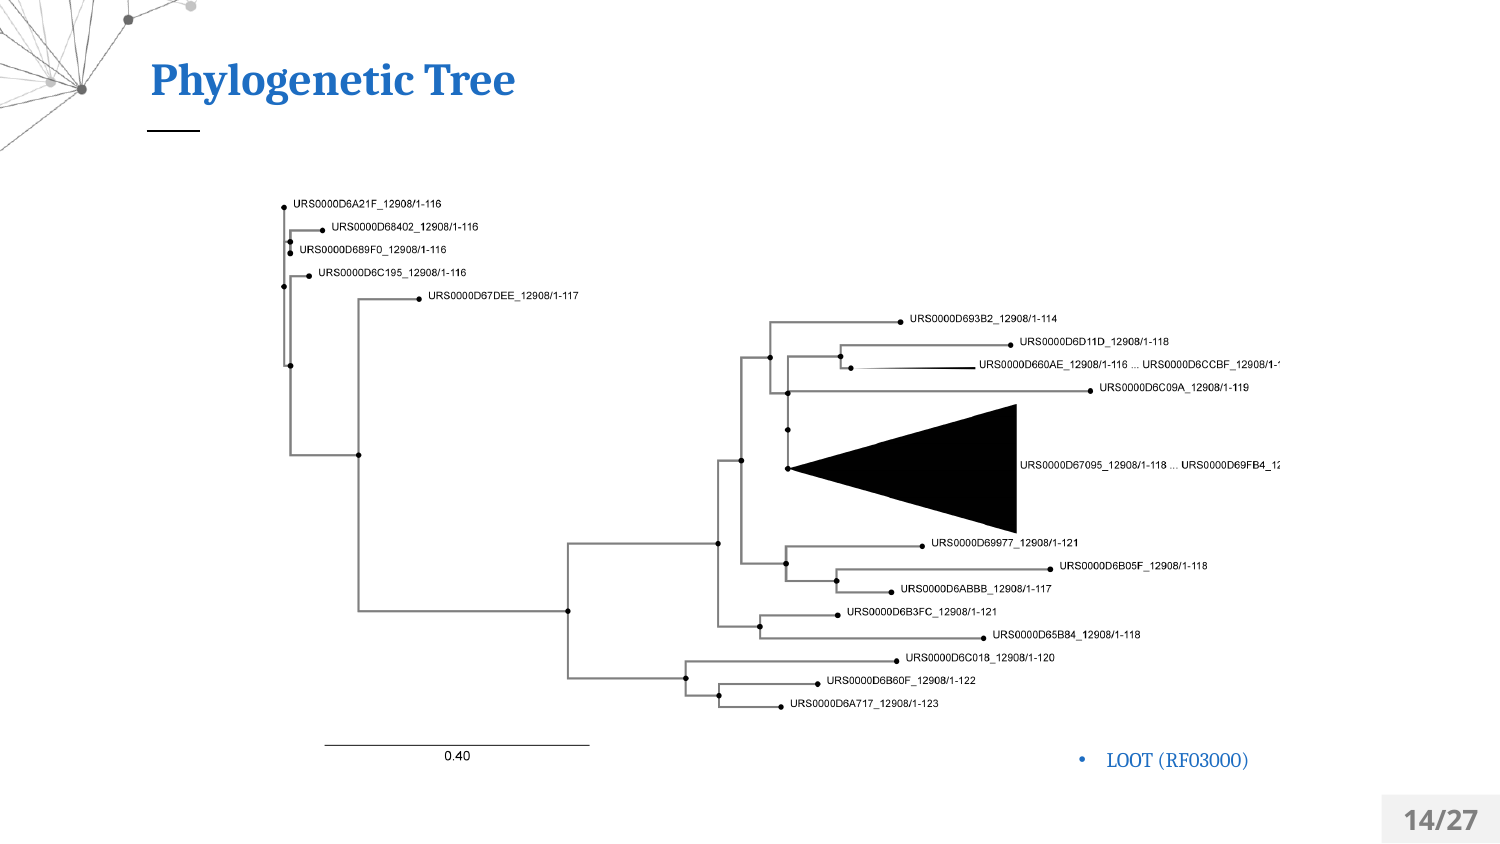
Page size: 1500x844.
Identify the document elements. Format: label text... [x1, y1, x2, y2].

picture [0, 0, 1500, 844]
text_box Phylogenetic Tree [137, 43, 531, 112]
text_box 14/27 [1381, 794, 1500, 844]
